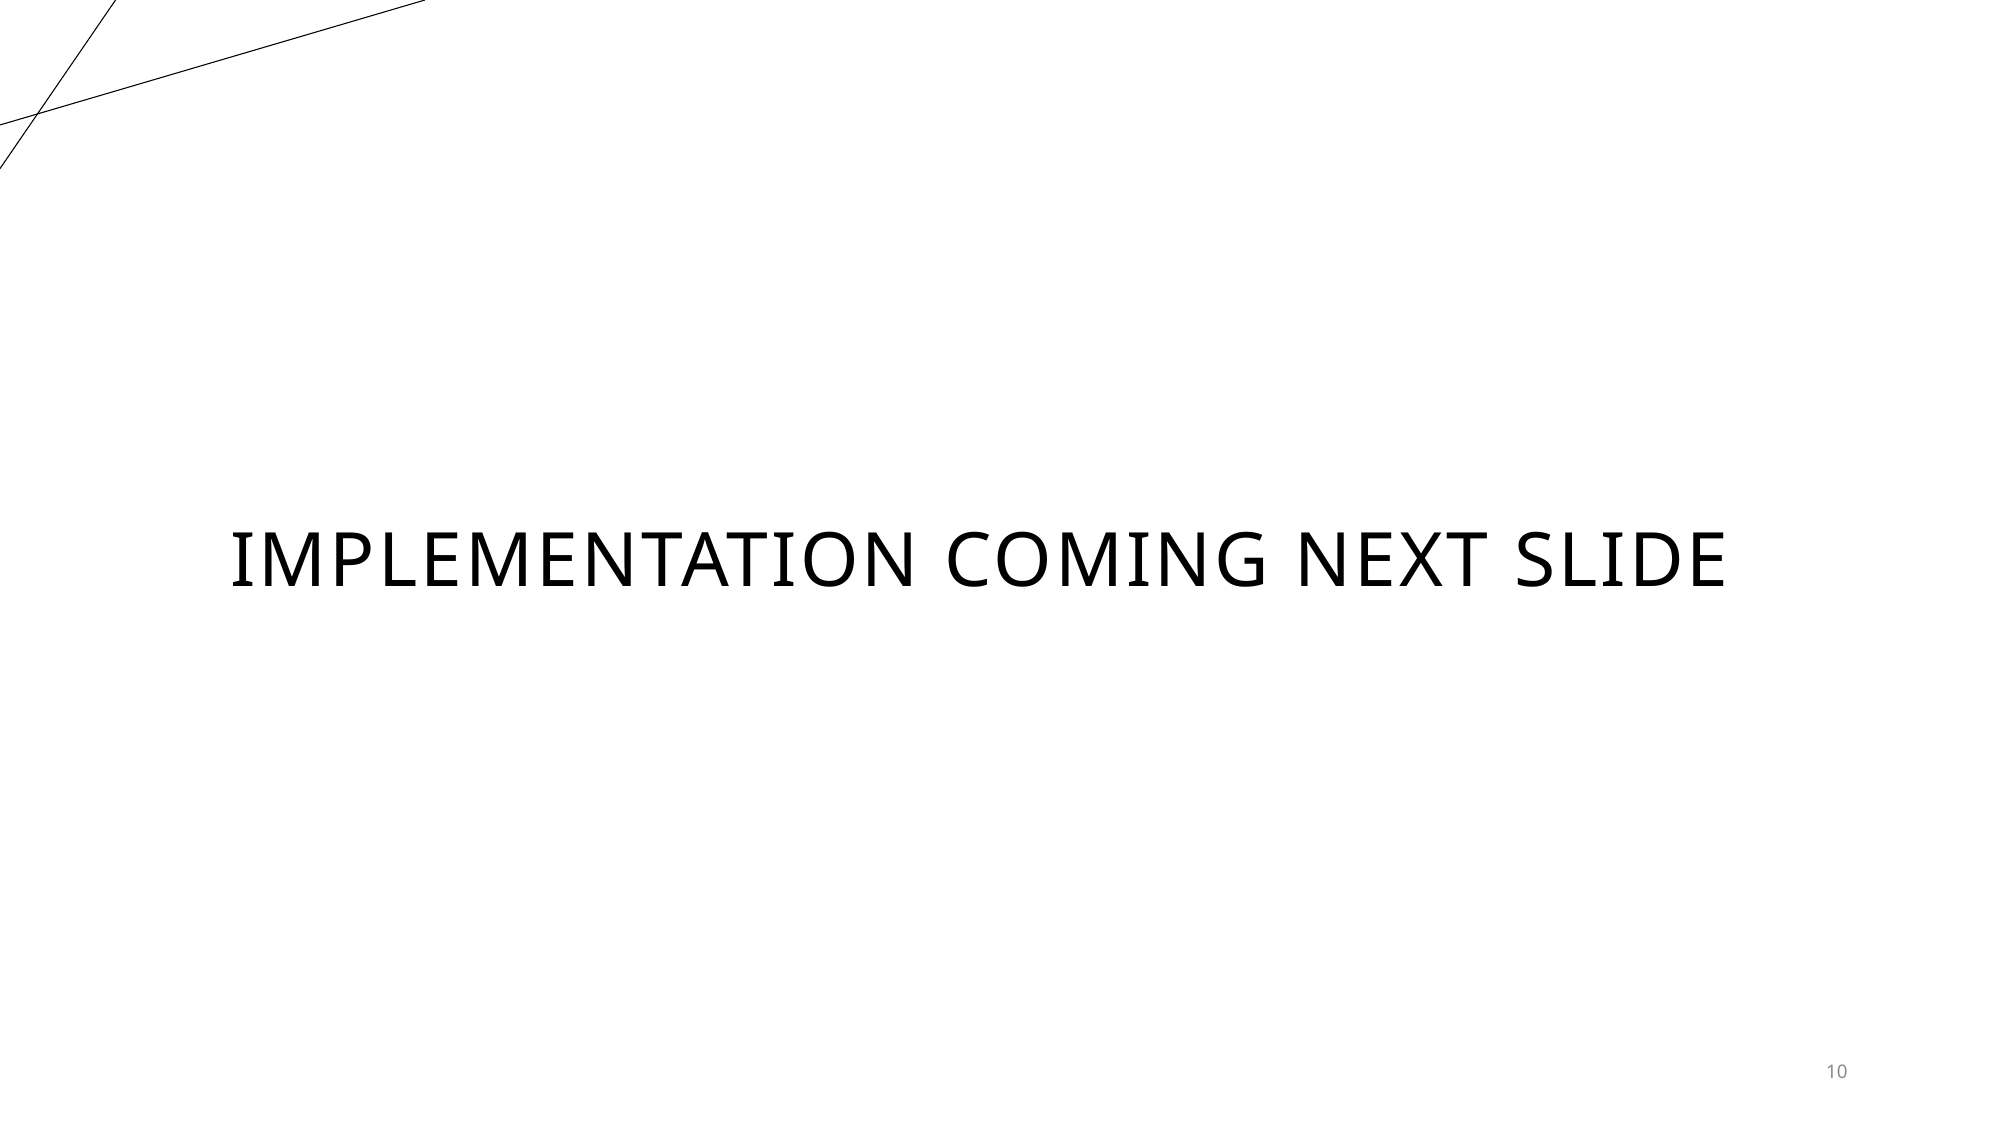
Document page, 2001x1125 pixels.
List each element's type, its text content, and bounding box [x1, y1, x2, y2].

title Implementation coming next slide [118, 453, 1844, 672]
slide_number 10 [1412, 1042, 1863, 1103]
